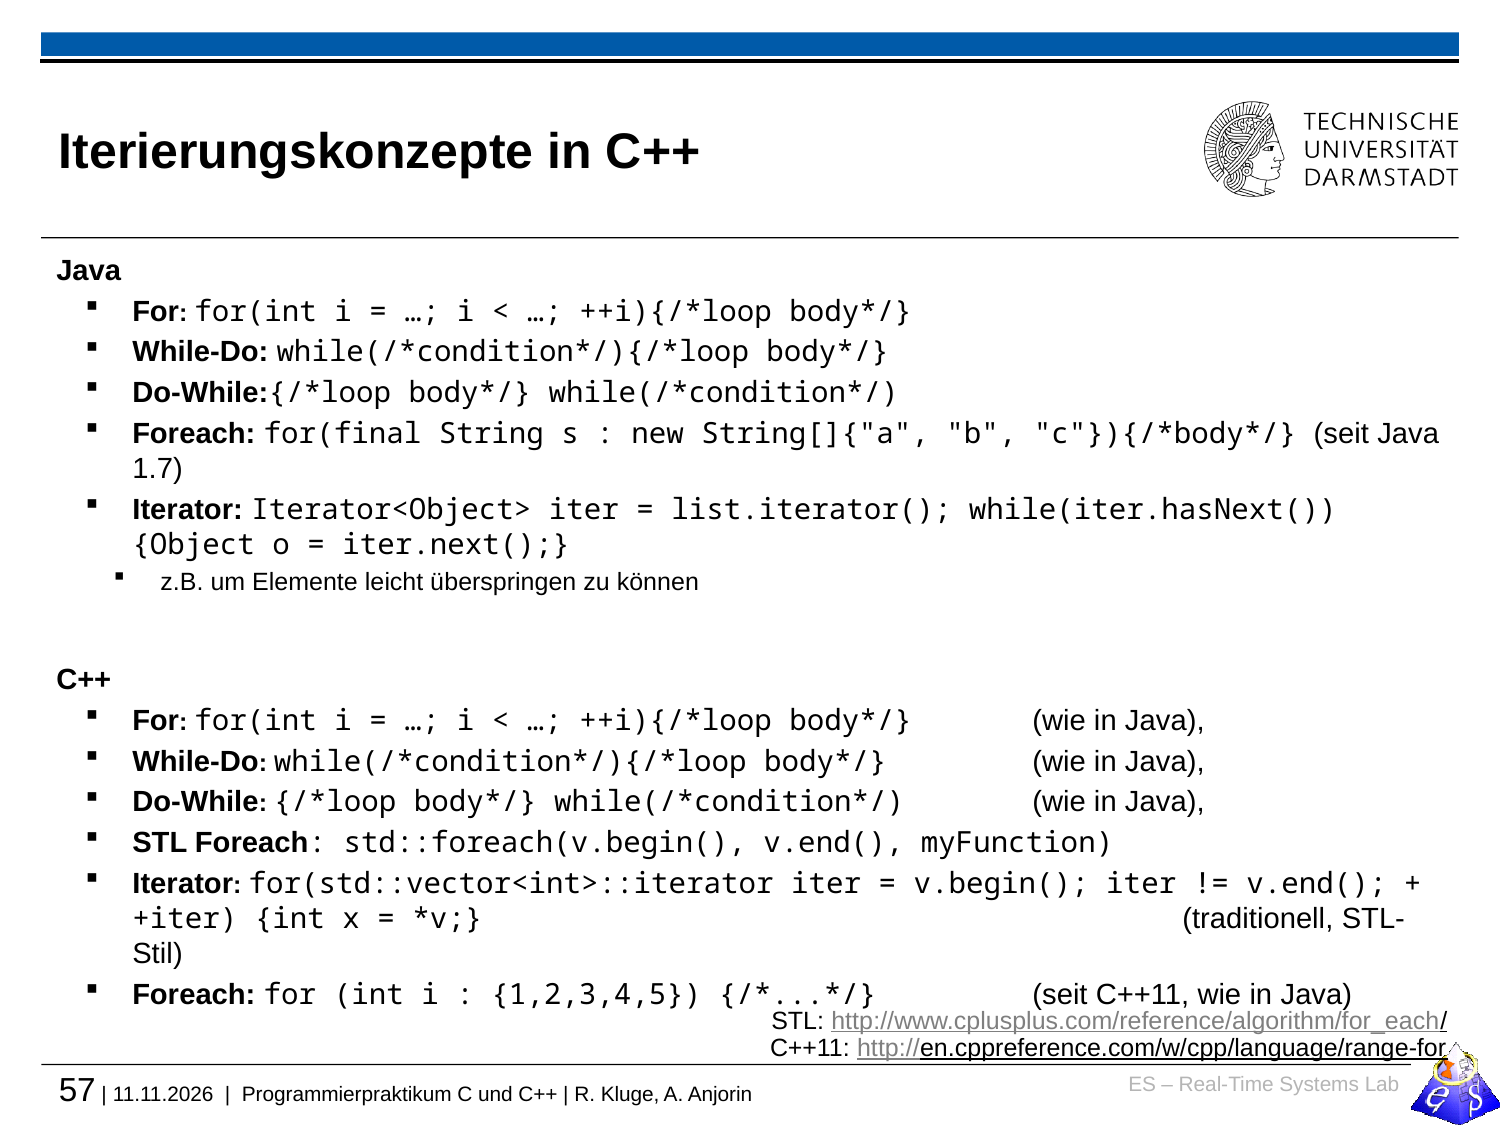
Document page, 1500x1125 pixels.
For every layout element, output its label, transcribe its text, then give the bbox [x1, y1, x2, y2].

text_box STL: http://www.cplusplus.com/reference/algorithm/for_each/ C++11: http://en.cppreference.com/w/cpp/language/range-for [719, 999, 1470, 1070]
title Iterierungskonzepte in C++ [58, 80, 1187, 218]
list Java For: for(int i = …; i < …; ++i){/*loop body*/} While-Do: while(/*condition*/){/*loop body*/} Do-While:{/*loop body*/} while(/*condition*/) Foreach: for(final String s : new String[]{"a", "b", "c"}){/*body*/} (seit Java 1.7) Iterator: Iterator<Object> iter = list.iterator(); while(iter.hasNext()) {Object o = iter.next();} z.B. um Elemente leicht überspringen zu können C++ For: for(int i = …; i < …; ++i){/*loop body*/} (wie in Java), While-Do: while(/*condition*/){/*loop body*/} (wie in Java), Do-While: {/*loop body*/} while(/*condition*/) (wie in Java), STL Foreach: std::foreach(v.begin(), v.end(), myFunction) Iterator: for(std::vector<int>::iterator iter = v.begin(); iter != v.end(); ++iter) {int x = *v;} (traditionell, STL-Stil) Foreach: for (int i : {1,2,3,4,5}) {/*...*/} (seit C++11, wie in Java) [41, 243, 1459, 1024]
picture [1411, 1041, 1500, 1125]
picture [1187, 84, 1483, 214]
